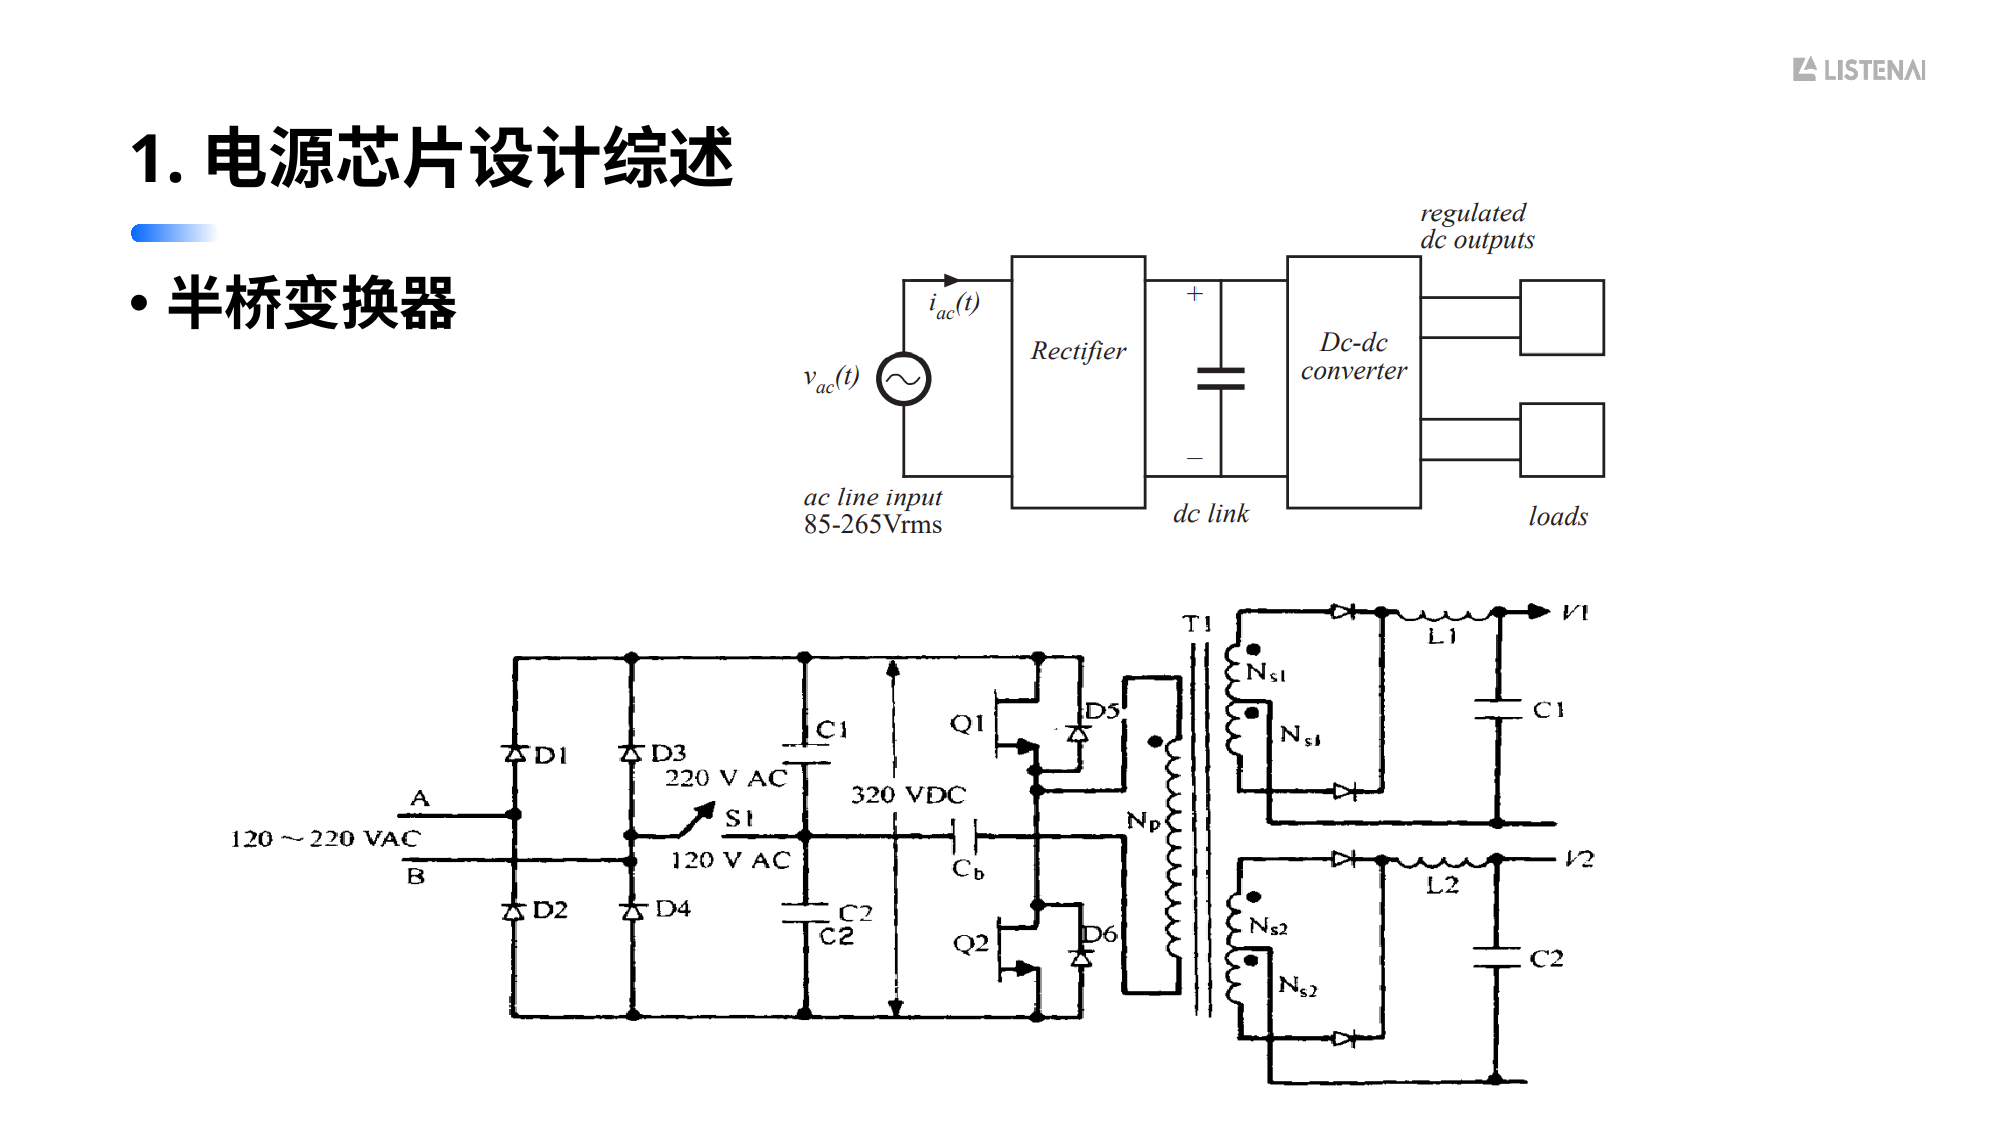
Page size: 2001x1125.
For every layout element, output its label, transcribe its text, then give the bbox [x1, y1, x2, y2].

text_box 半桥变换器 [114, 266, 1914, 1108]
picture [751, 163, 1643, 552]
picture [213, 581, 1643, 1096]
title 1.电源芯片设计综述 [113, 118, 1886, 225]
